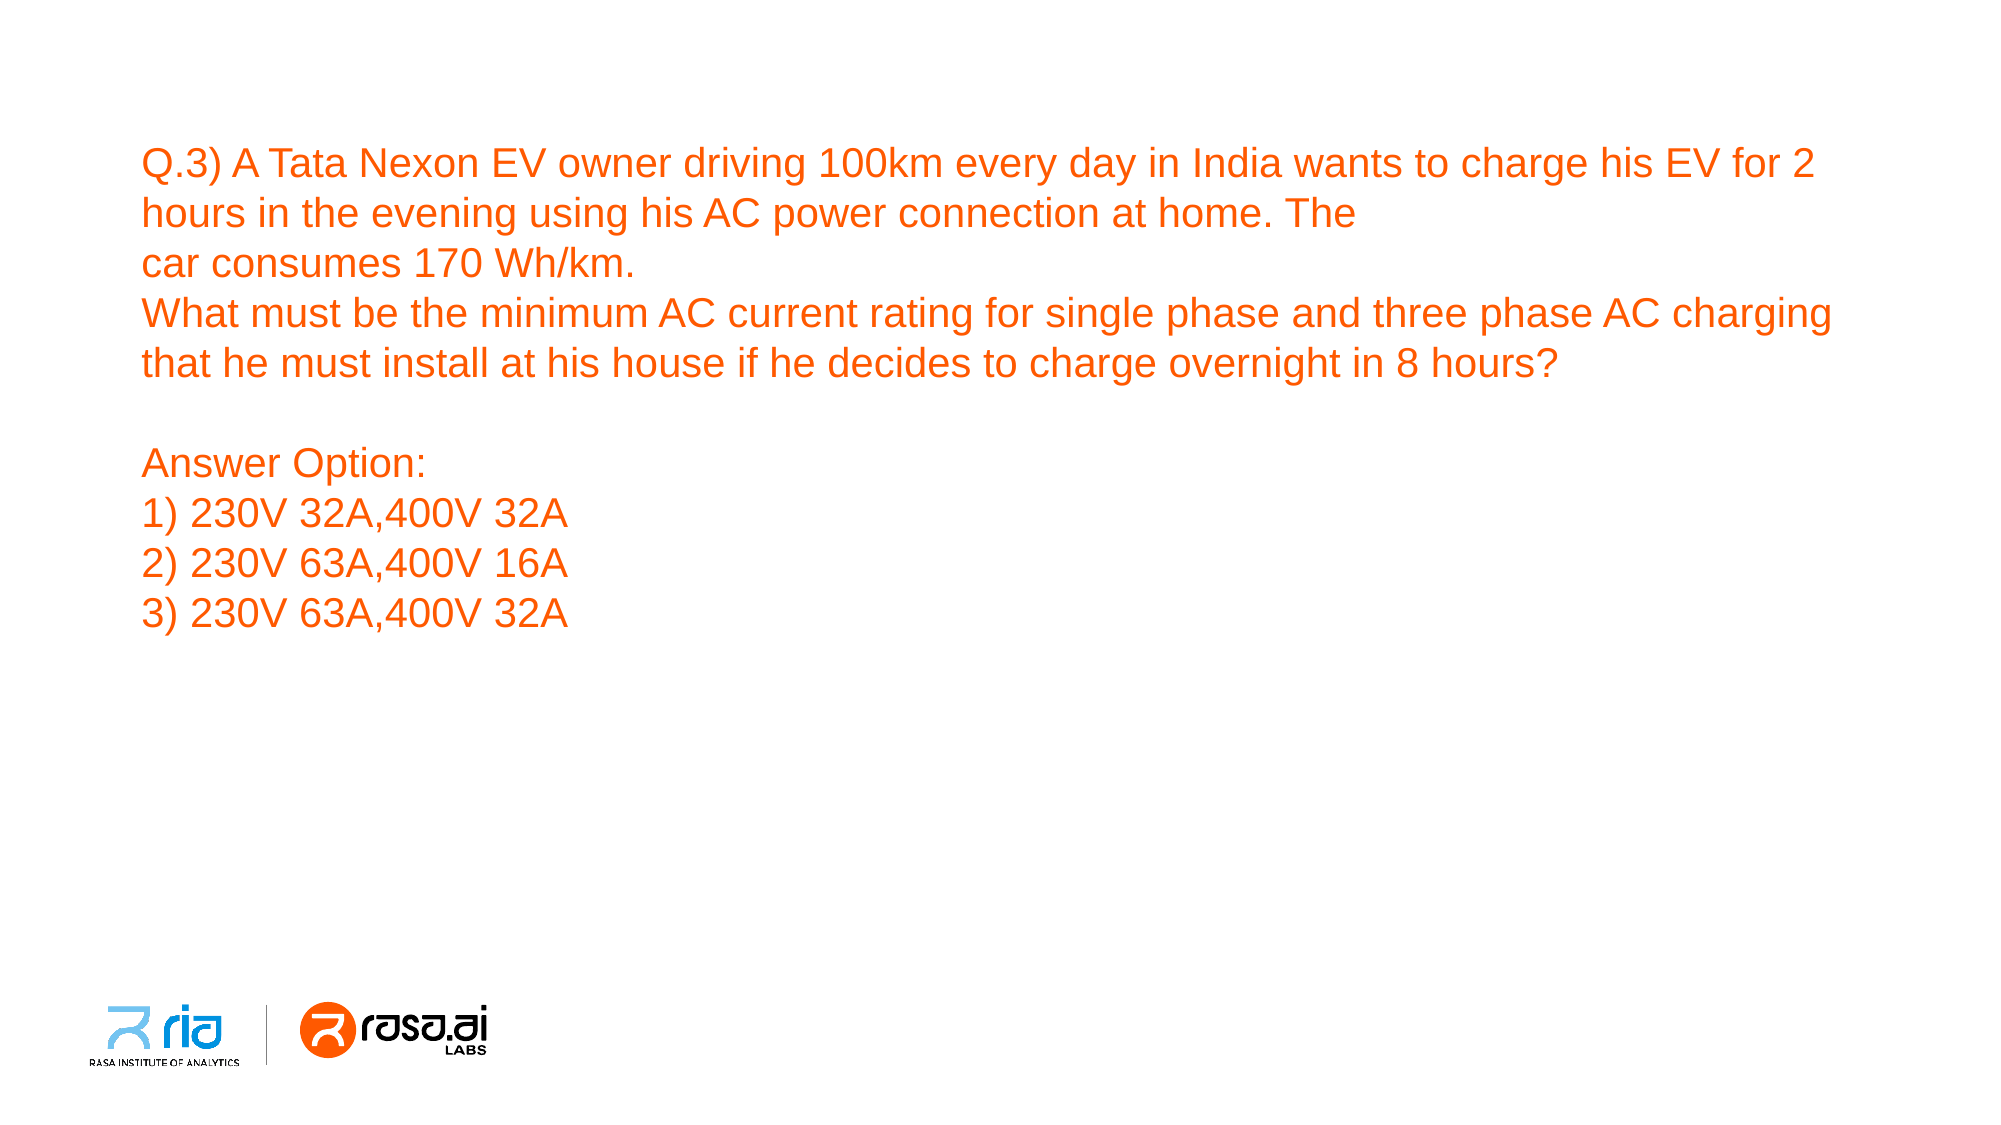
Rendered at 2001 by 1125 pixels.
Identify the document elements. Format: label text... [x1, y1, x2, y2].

text_box Q.3) A Tata Nexon EV owner driving 100km every day in India wants to charge his EV for 2 hours in the evening using his AC power connection at home. The car consumes 170 Wh/km. What must be the minimum AC current rating for single phase and three phase AC charging that he must install at his house if he decides to charge overnight in 8 hours? Answer Option: 1) 230V 32A,400V 32A 2) 230V 63A,400V 16A 3) 230V 63A,400V 32A [126, 128, 1874, 643]
picture [78, 992, 250, 1078]
